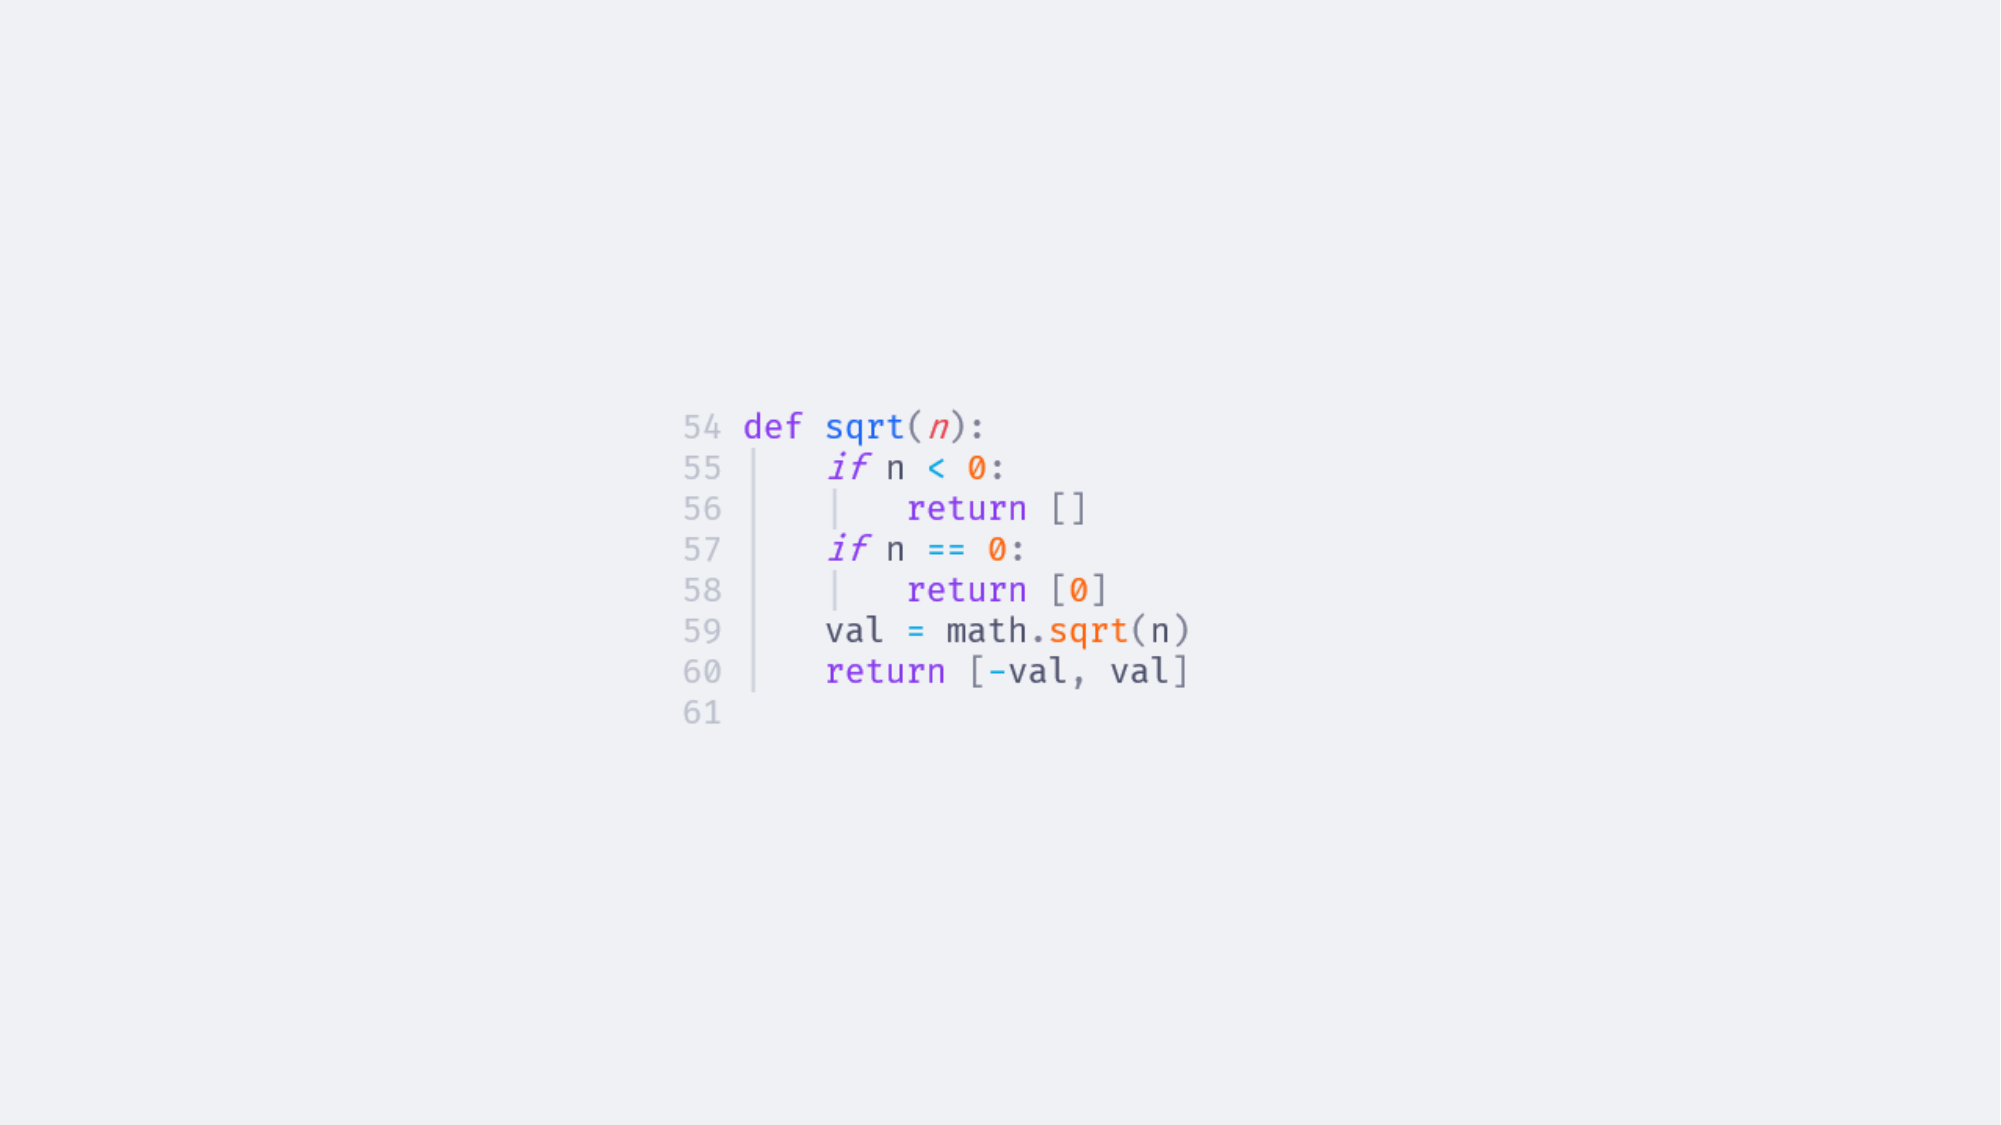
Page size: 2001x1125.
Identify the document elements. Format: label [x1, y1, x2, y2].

picture [668, 398, 1332, 727]
